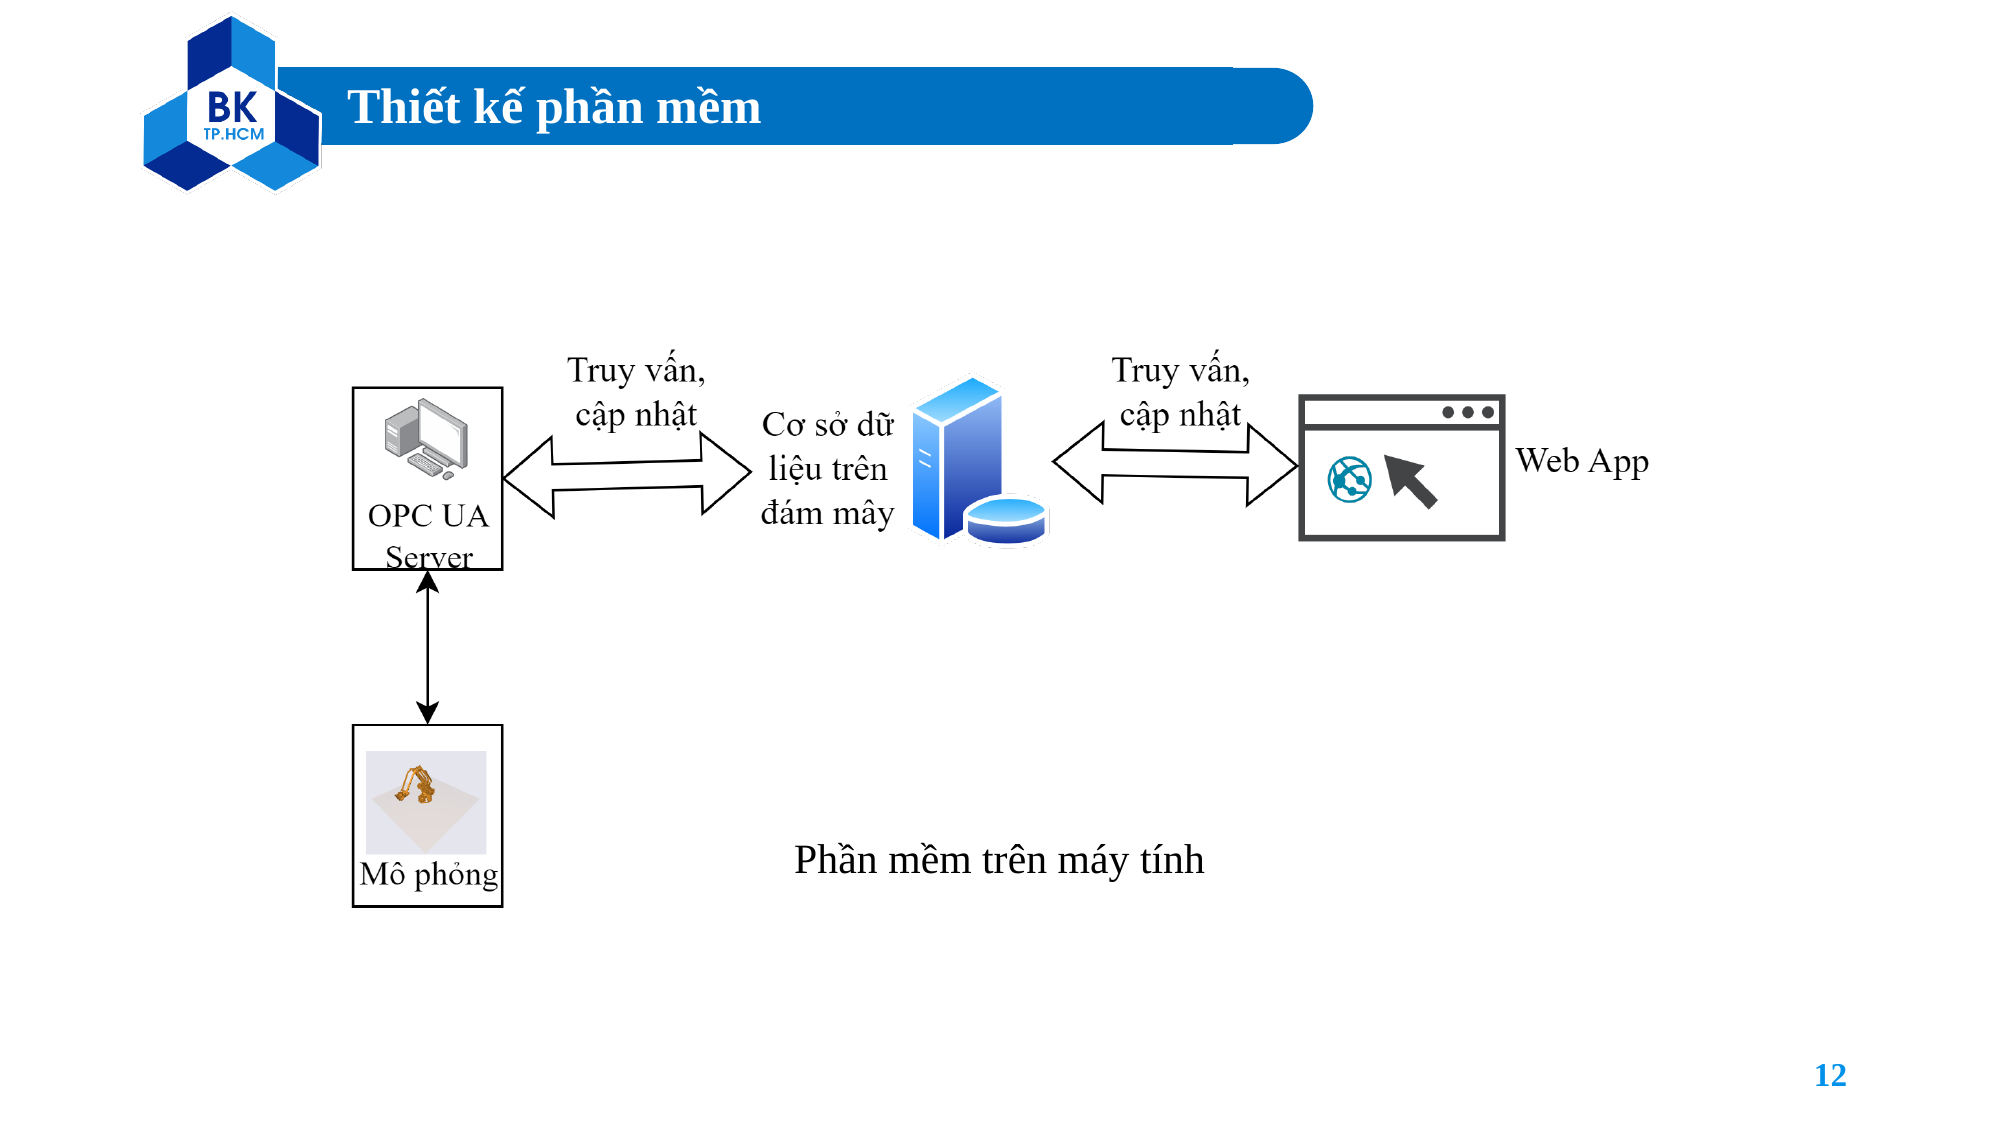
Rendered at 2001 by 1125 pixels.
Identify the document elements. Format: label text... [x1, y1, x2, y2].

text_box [322, 65, 1314, 145]
slide_number 12 [1412, 1042, 1863, 1103]
picture [312, 324, 1688, 936]
picture [140, 11, 322, 195]
